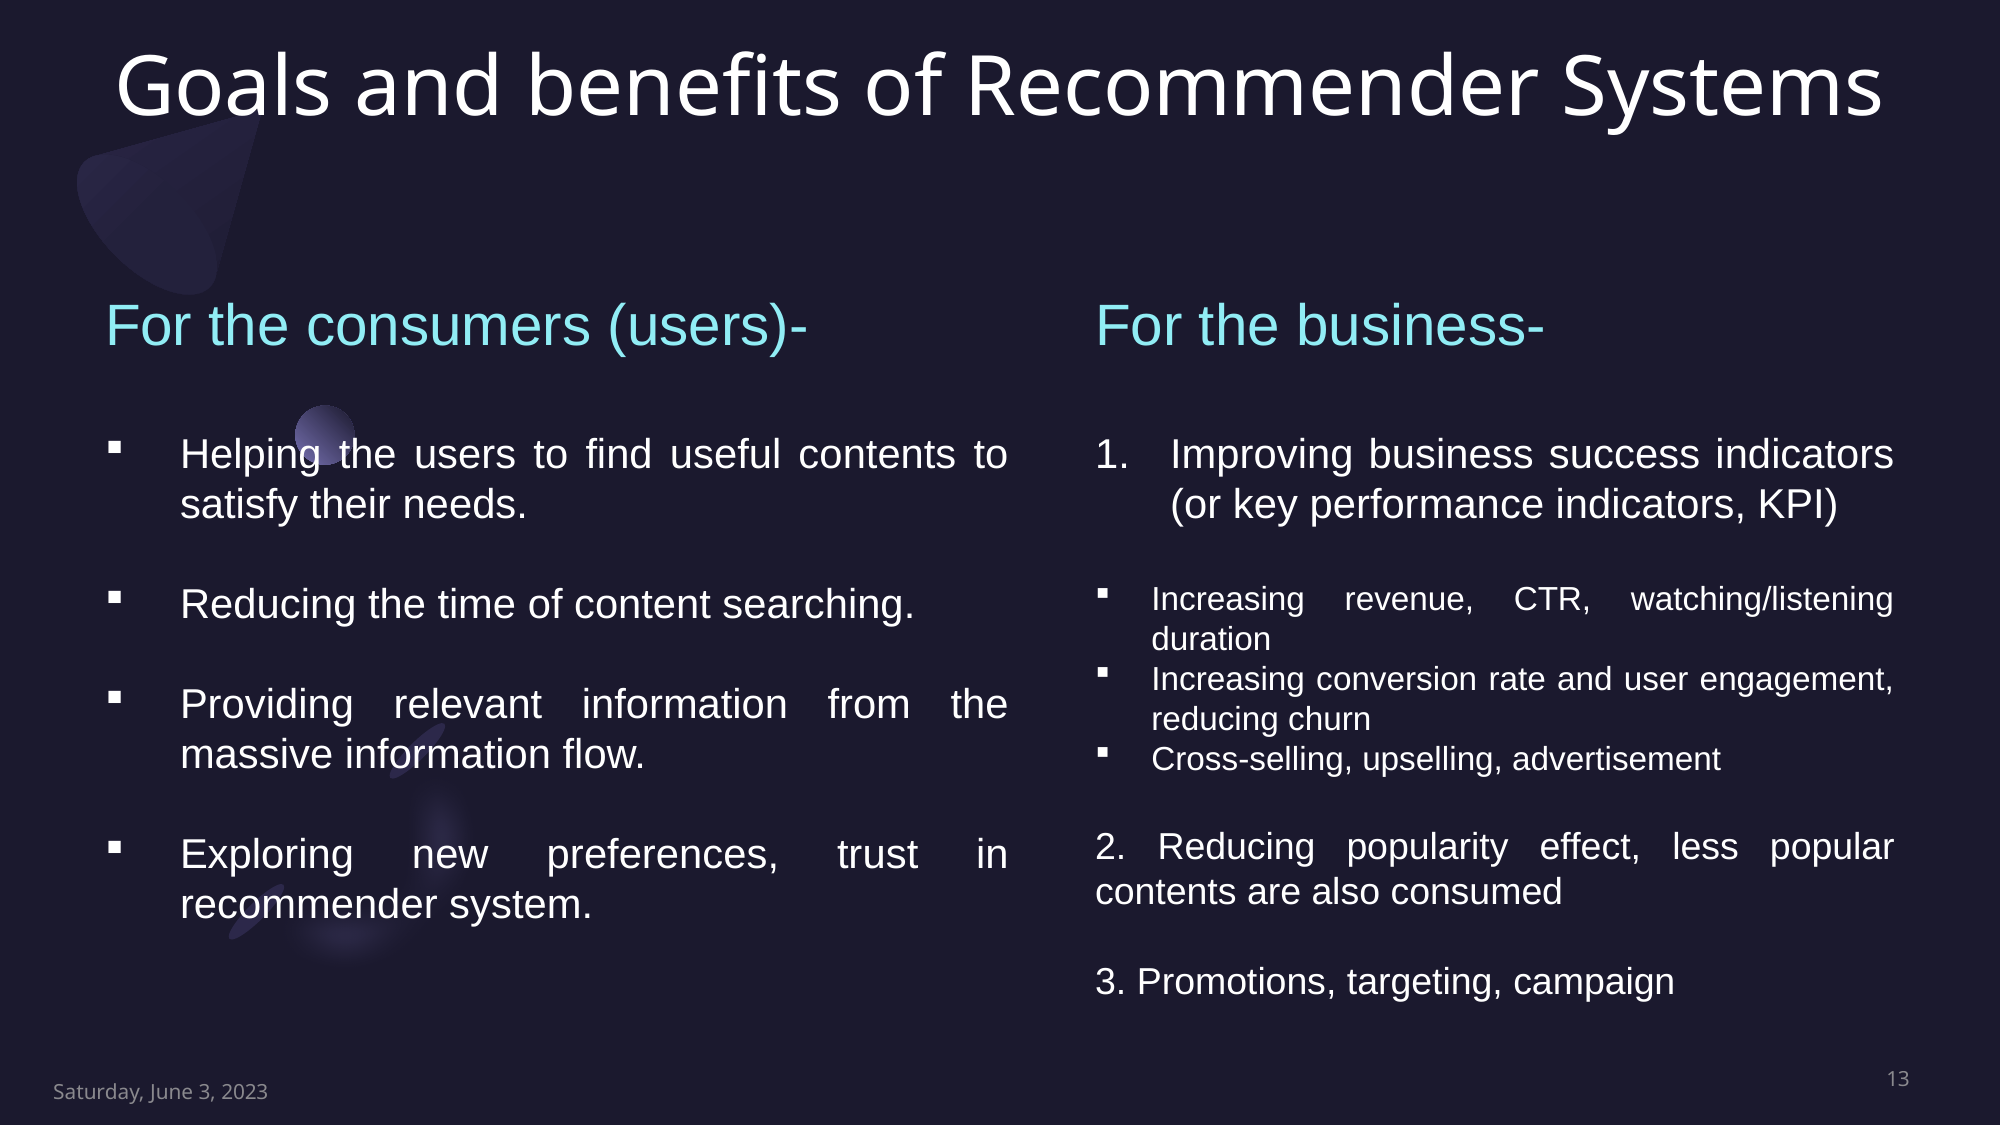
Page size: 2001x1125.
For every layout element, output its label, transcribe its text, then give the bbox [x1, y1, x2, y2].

text_box For the consumers (users)- Helping the users to find useful contents to satisfy their needs. Reducing the time of content searching. Providing relevant information from the massive information flow. Exploring new preferences, trust in recommender system. [90, 279, 1024, 935]
title Goals and benefits of Recommender Systems [90, 32, 1910, 149]
text_box For the business- Improving business success indicators (or key performance indicators, KPI) Increasing revenue, CTR, watching/listening duration Increasing conversion rate and user engagement, reducing churn Cross-selling, upselling, advertisement 2. Reducing popularity effect, less popular contents are also consumed 3. Promotions, targeting, campaign [1080, 279, 1910, 1055]
text_box Saturday, June 3, 2023 [53, 1078, 485, 1104]
slide_number 13 [1632, 1067, 1910, 1093]
